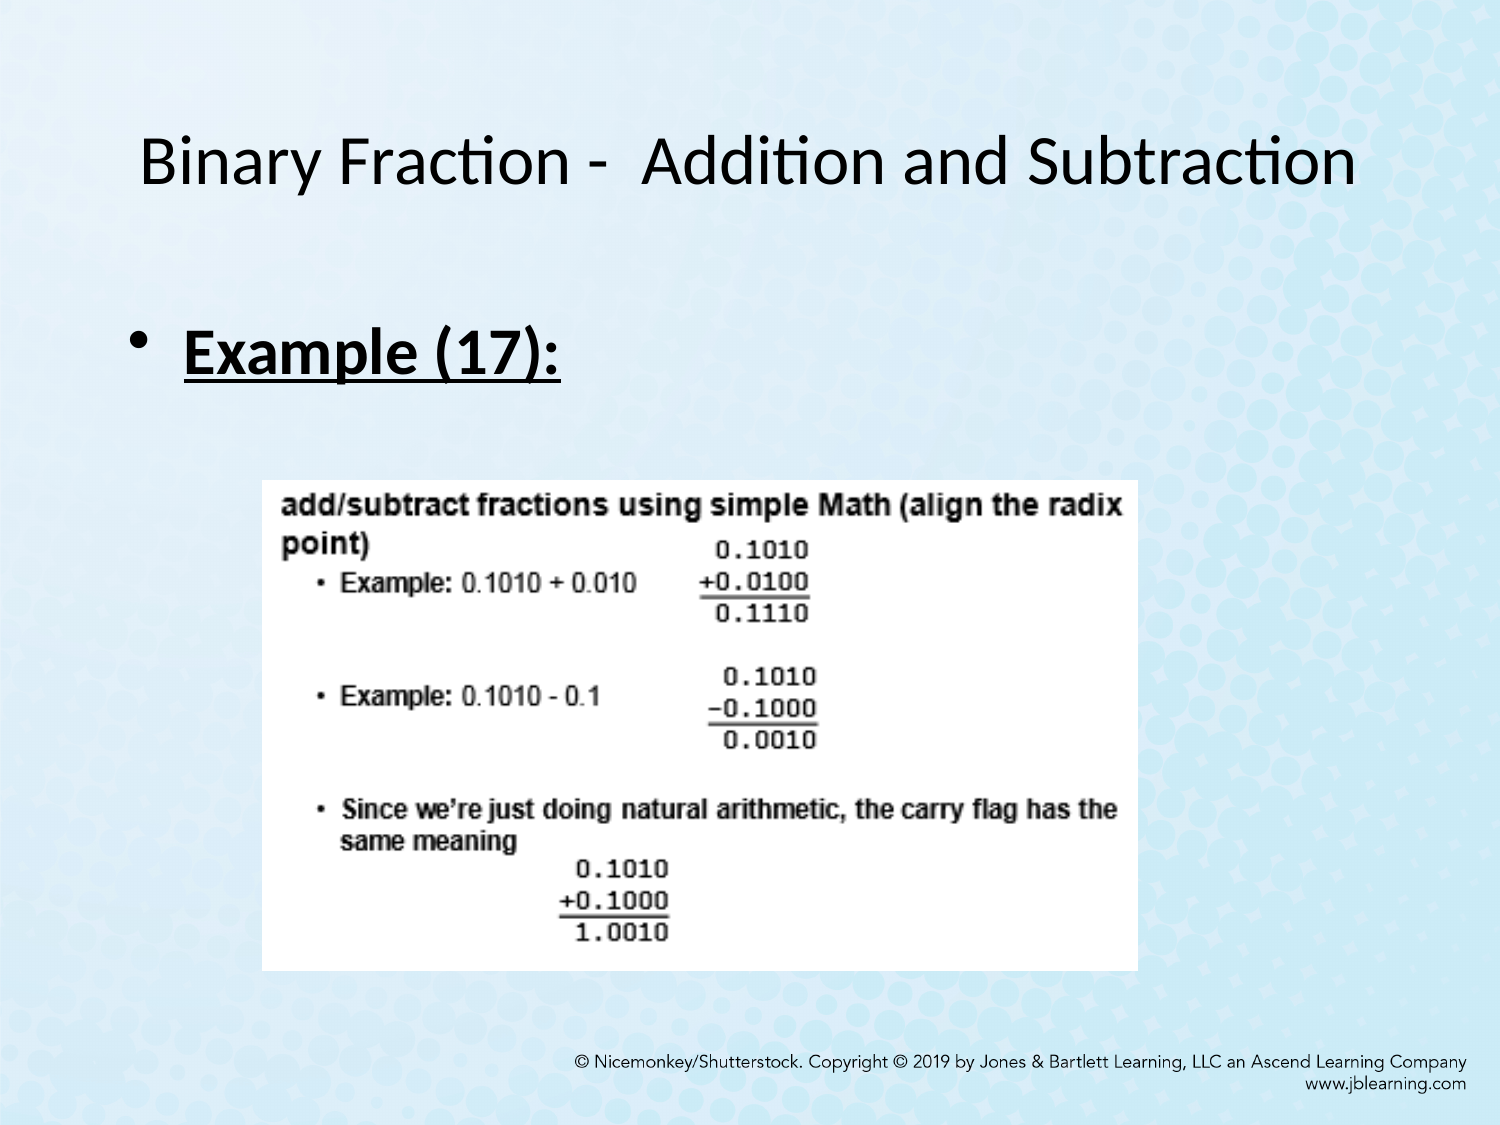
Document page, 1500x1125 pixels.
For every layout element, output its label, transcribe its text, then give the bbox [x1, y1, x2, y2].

title Binary Fraction - Addition and Subtraction [112, 75, 1388, 238]
list Example (17): [112, 299, 1388, 975]
picture [0, 0, 1500, 1125]
